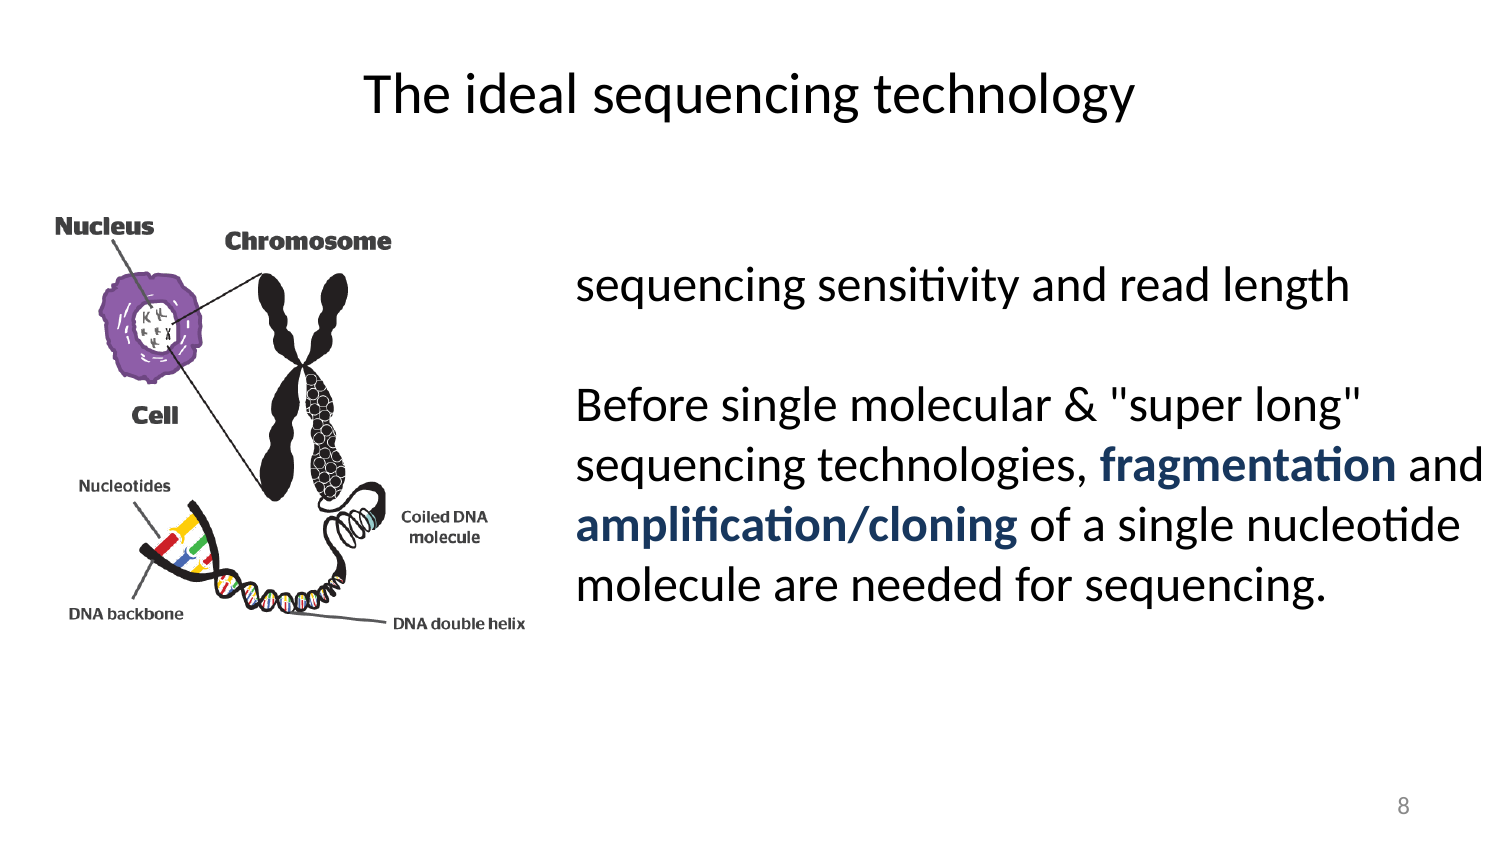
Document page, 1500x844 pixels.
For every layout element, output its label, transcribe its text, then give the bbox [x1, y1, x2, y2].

slide_number 8 [1074, 782, 1425, 827]
picture [8, 192, 658, 651]
text_box The ideal sequencing technology [74, 46, 1425, 136]
title sequencing sensitivity and read length Before single molecular & "super long" sequencing technologies, fragmentation and amplification/cloning of a single nucleotide molecule are needed for sequencing. [663, 211, 1500, 651]
